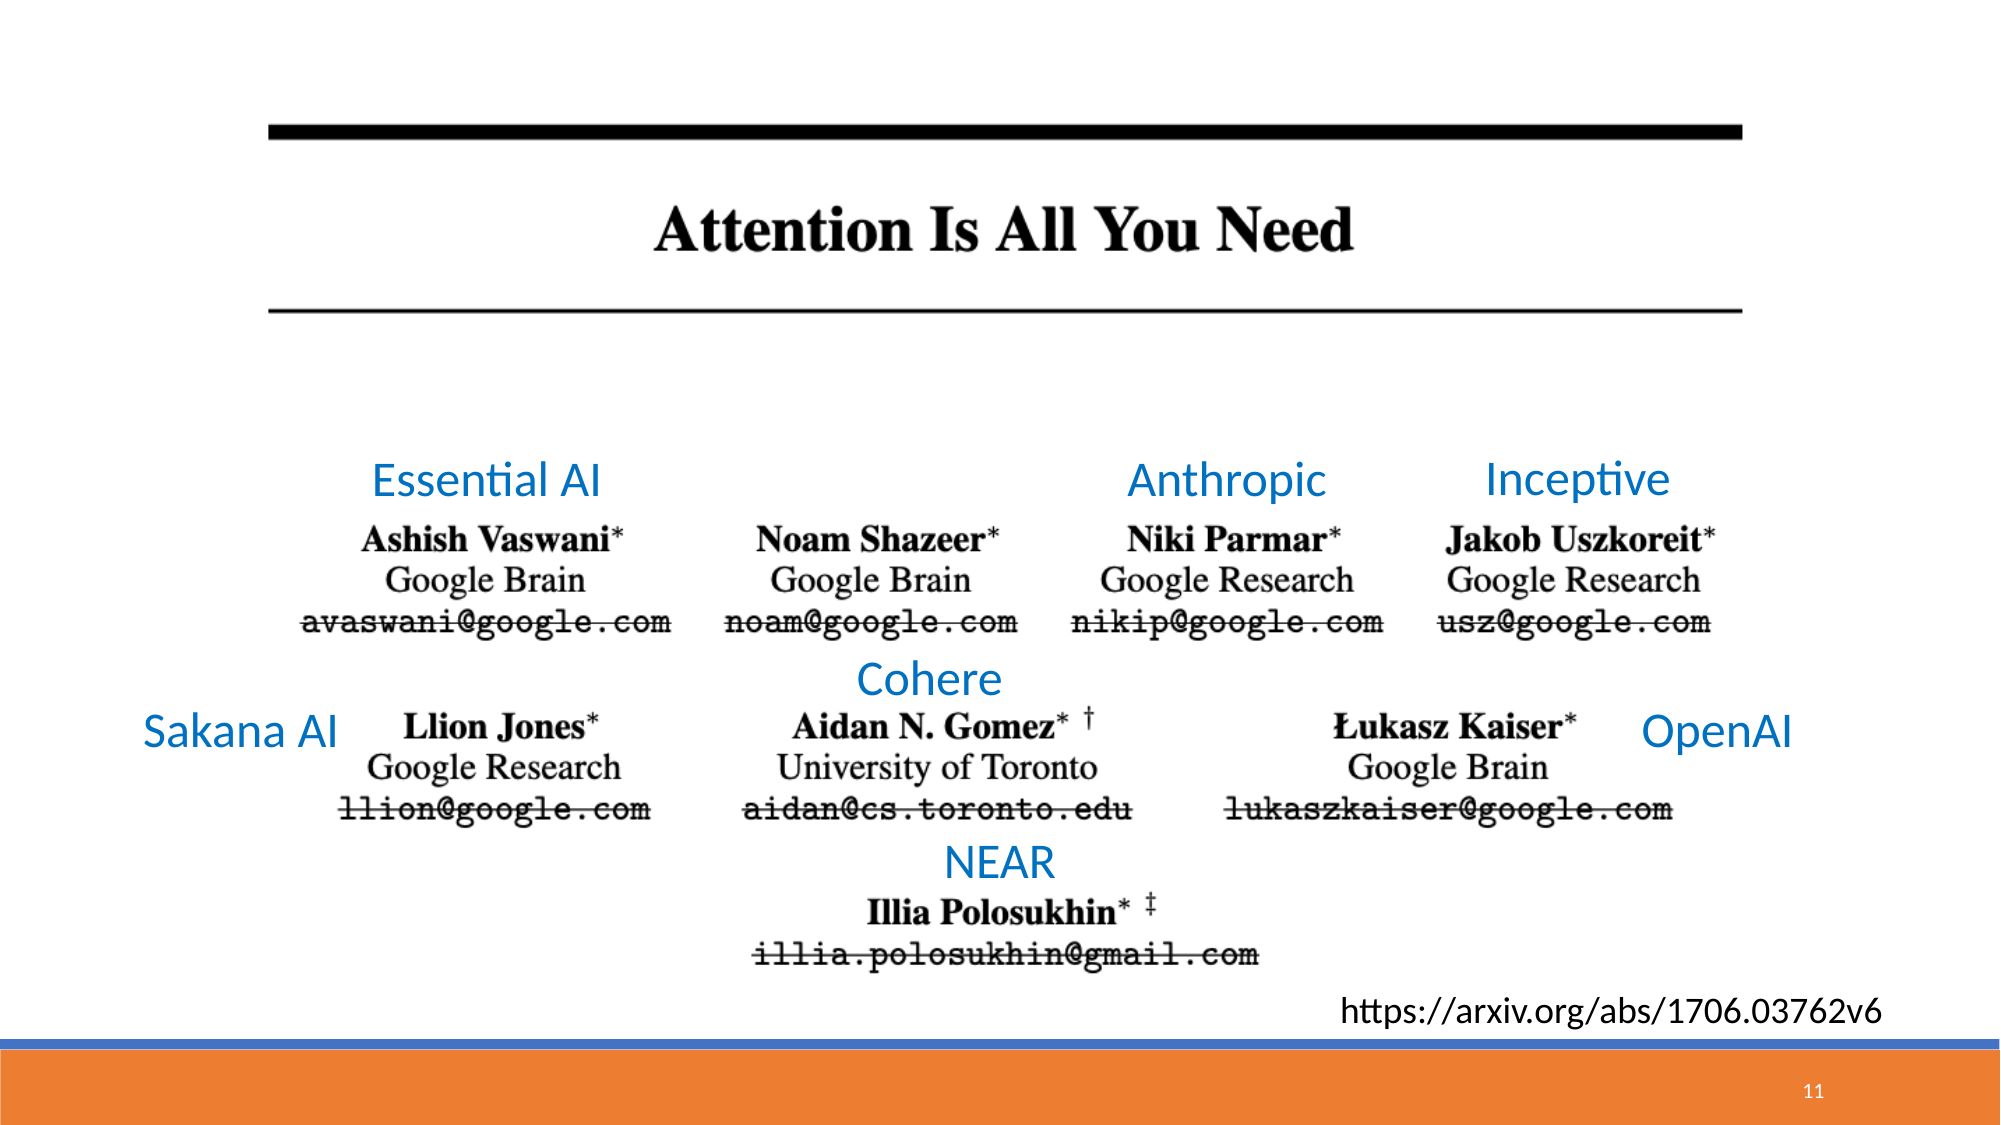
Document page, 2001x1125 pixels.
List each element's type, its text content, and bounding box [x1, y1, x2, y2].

picture [248, 114, 1752, 979]
text_box OpenAI [1758, 690, 1826, 765]
slide_number 11 [1624, 1059, 1840, 1120]
text_box https://arxiv.org/abs/1706.03762v6 [1325, 978, 1923, 1038]
text_box Sakana AI [125, 689, 246, 765]
